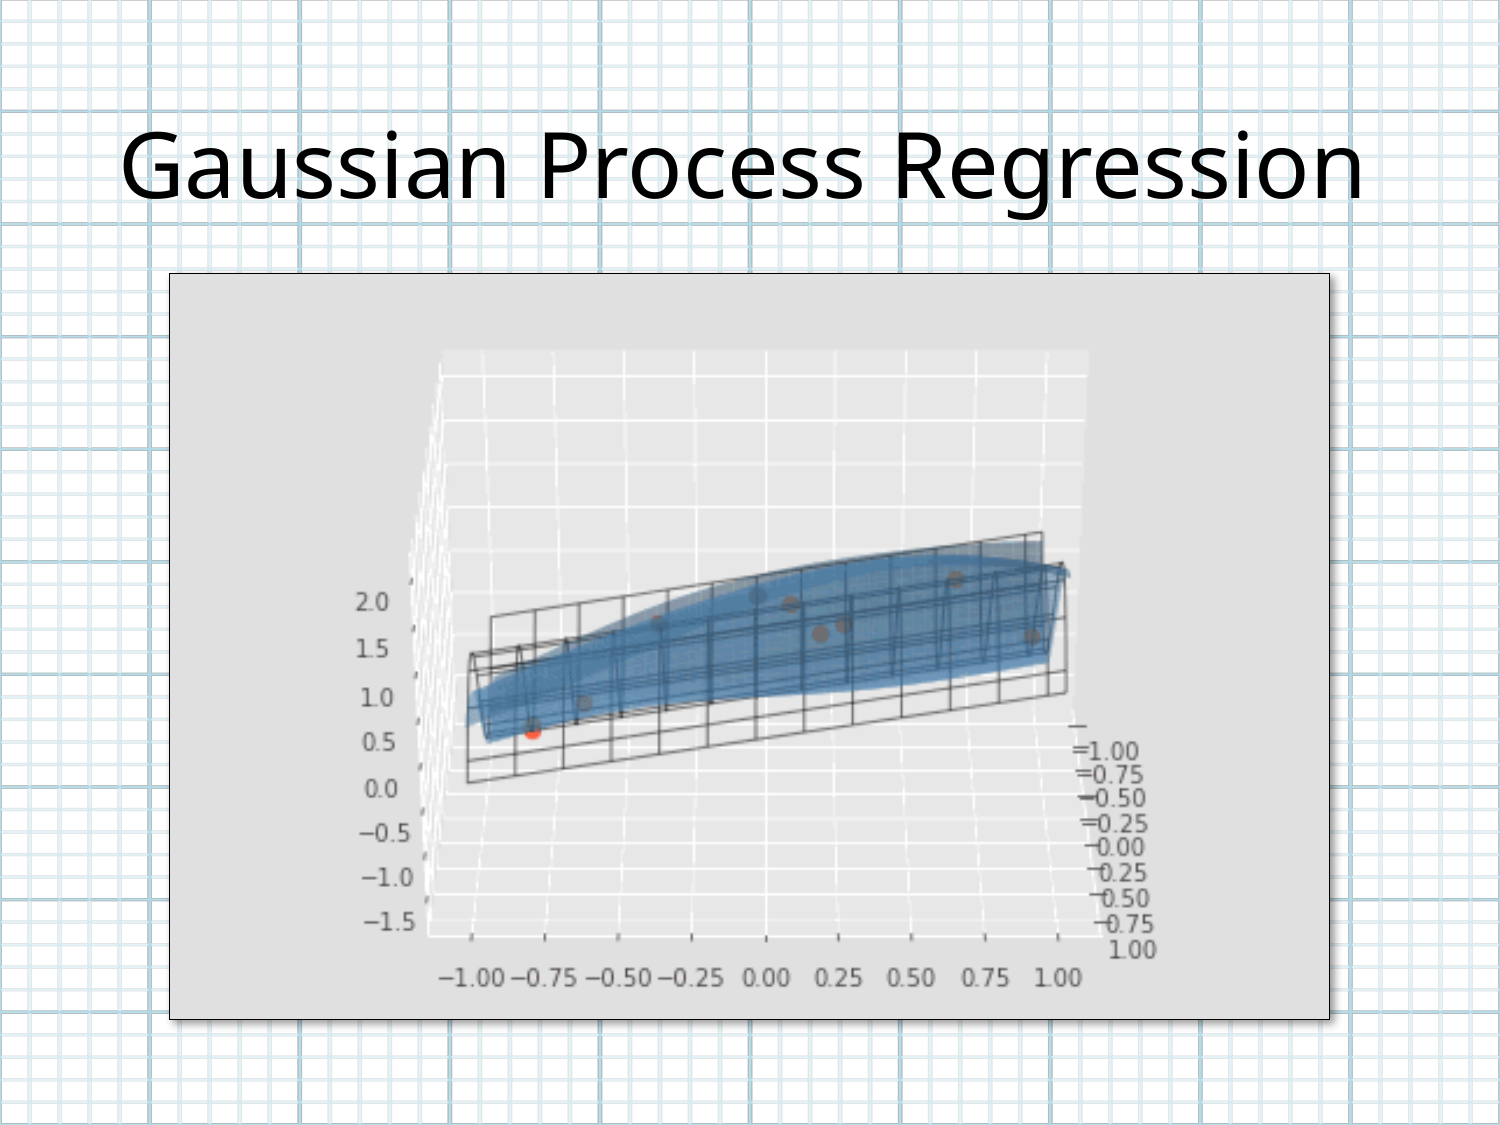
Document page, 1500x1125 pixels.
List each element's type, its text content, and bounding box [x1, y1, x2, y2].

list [169, 273, 1331, 1020]
picture [0, 0, 1500, 1125]
title Gaussian Process Regression [103, 59, 1397, 278]
